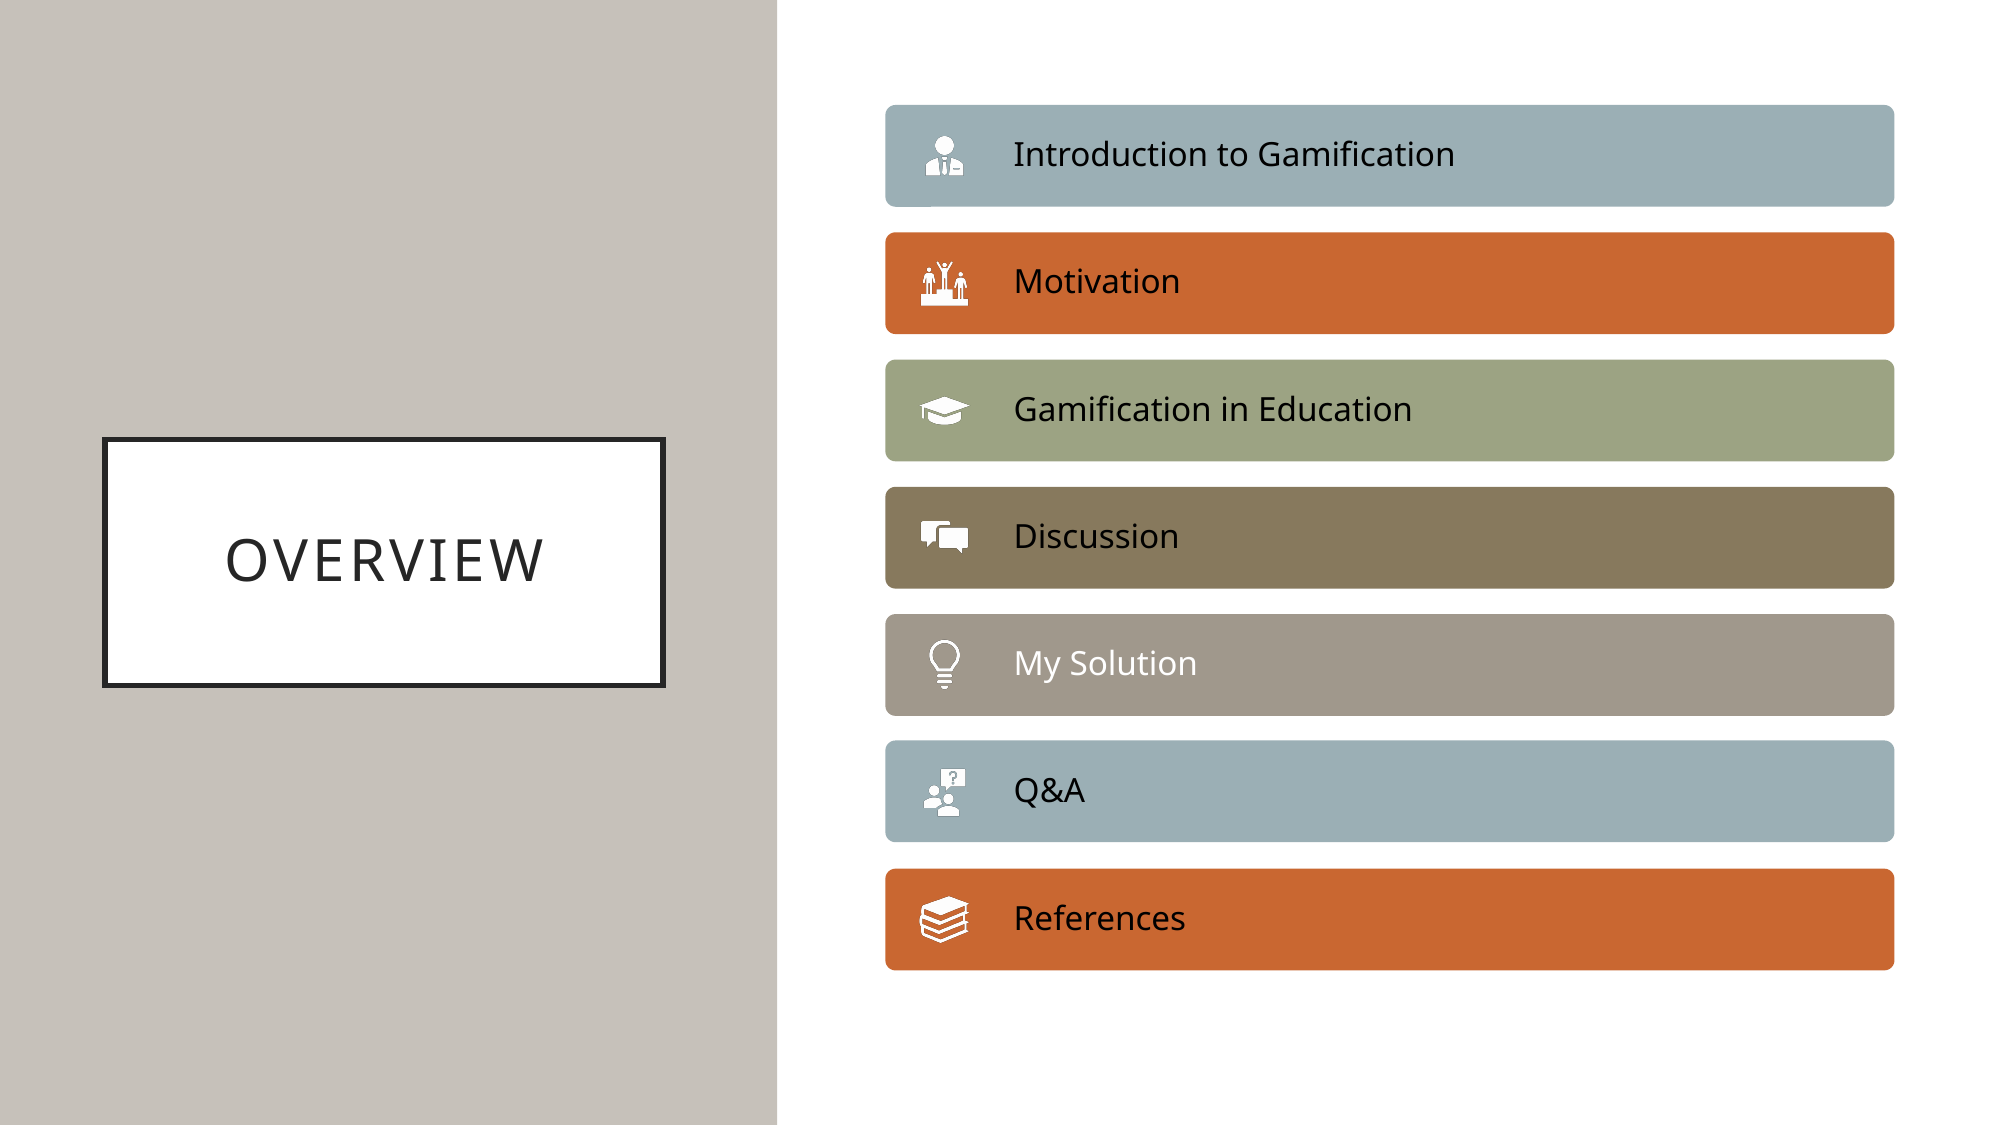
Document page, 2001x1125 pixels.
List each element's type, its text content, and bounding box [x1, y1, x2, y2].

title Overview [102, 437, 666, 688]
text_box [0, 0, 778, 1125]
text_box [779, 0, 2000, 1125]
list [885, 104, 1895, 971]
